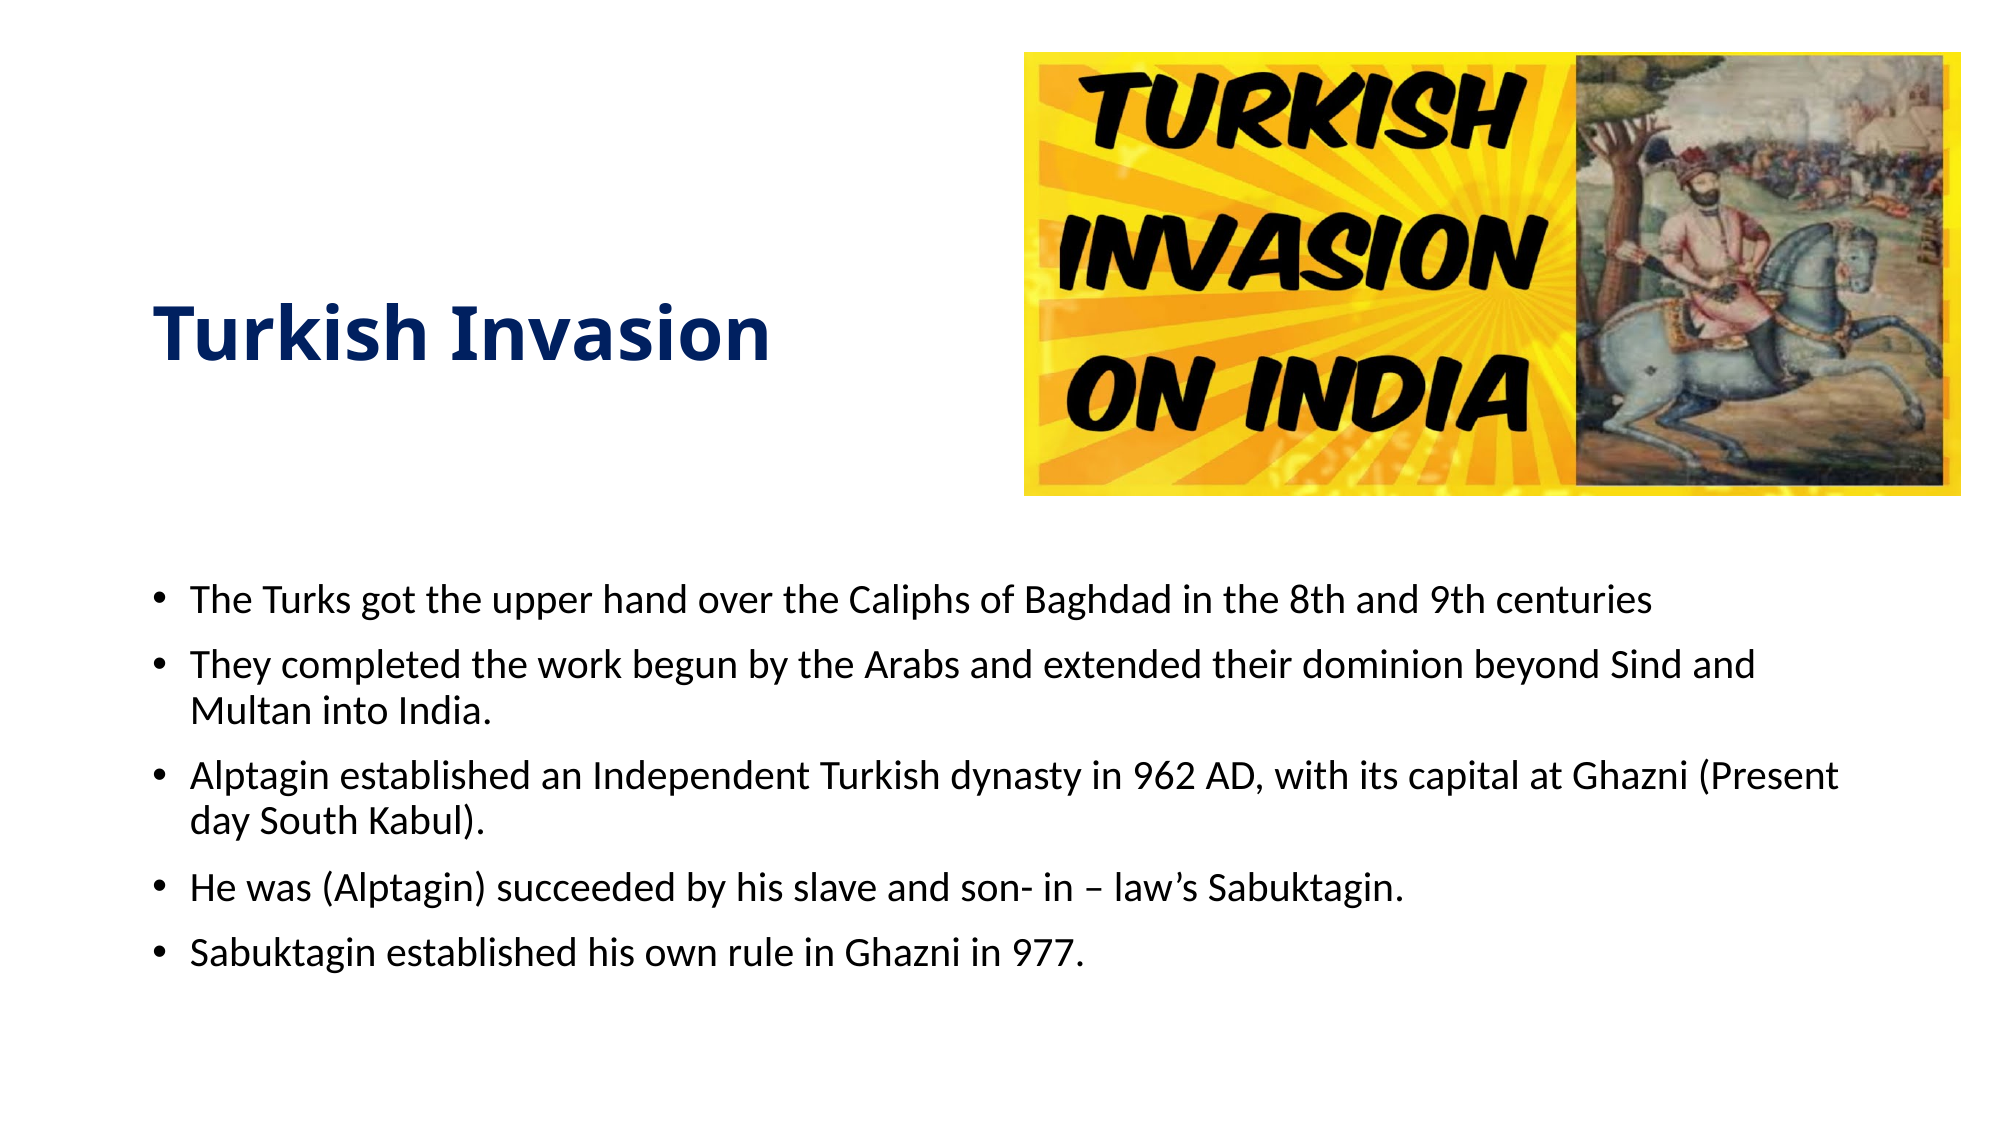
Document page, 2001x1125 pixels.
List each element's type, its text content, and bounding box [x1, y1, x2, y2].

title Turkish Invasion [137, 139, 1863, 533]
list The Turks got the upper hand over the Caliphs of Baghdad in the 8th and 9th centuries They completed the work begun by the Arabs and extended their dominion beyond Sind and Multan into India. Alptagin established an Independent Turkish dynasty in 962 AD, with its capital at Ghazni (Present day South Kabul). He was (Alptagin) succeeded by his slave and son- in – law’s Sabuktagin. Sabuktagin established his own rule in Ghazni in 977. [137, 569, 1863, 1014]
picture [1024, 52, 1961, 496]
